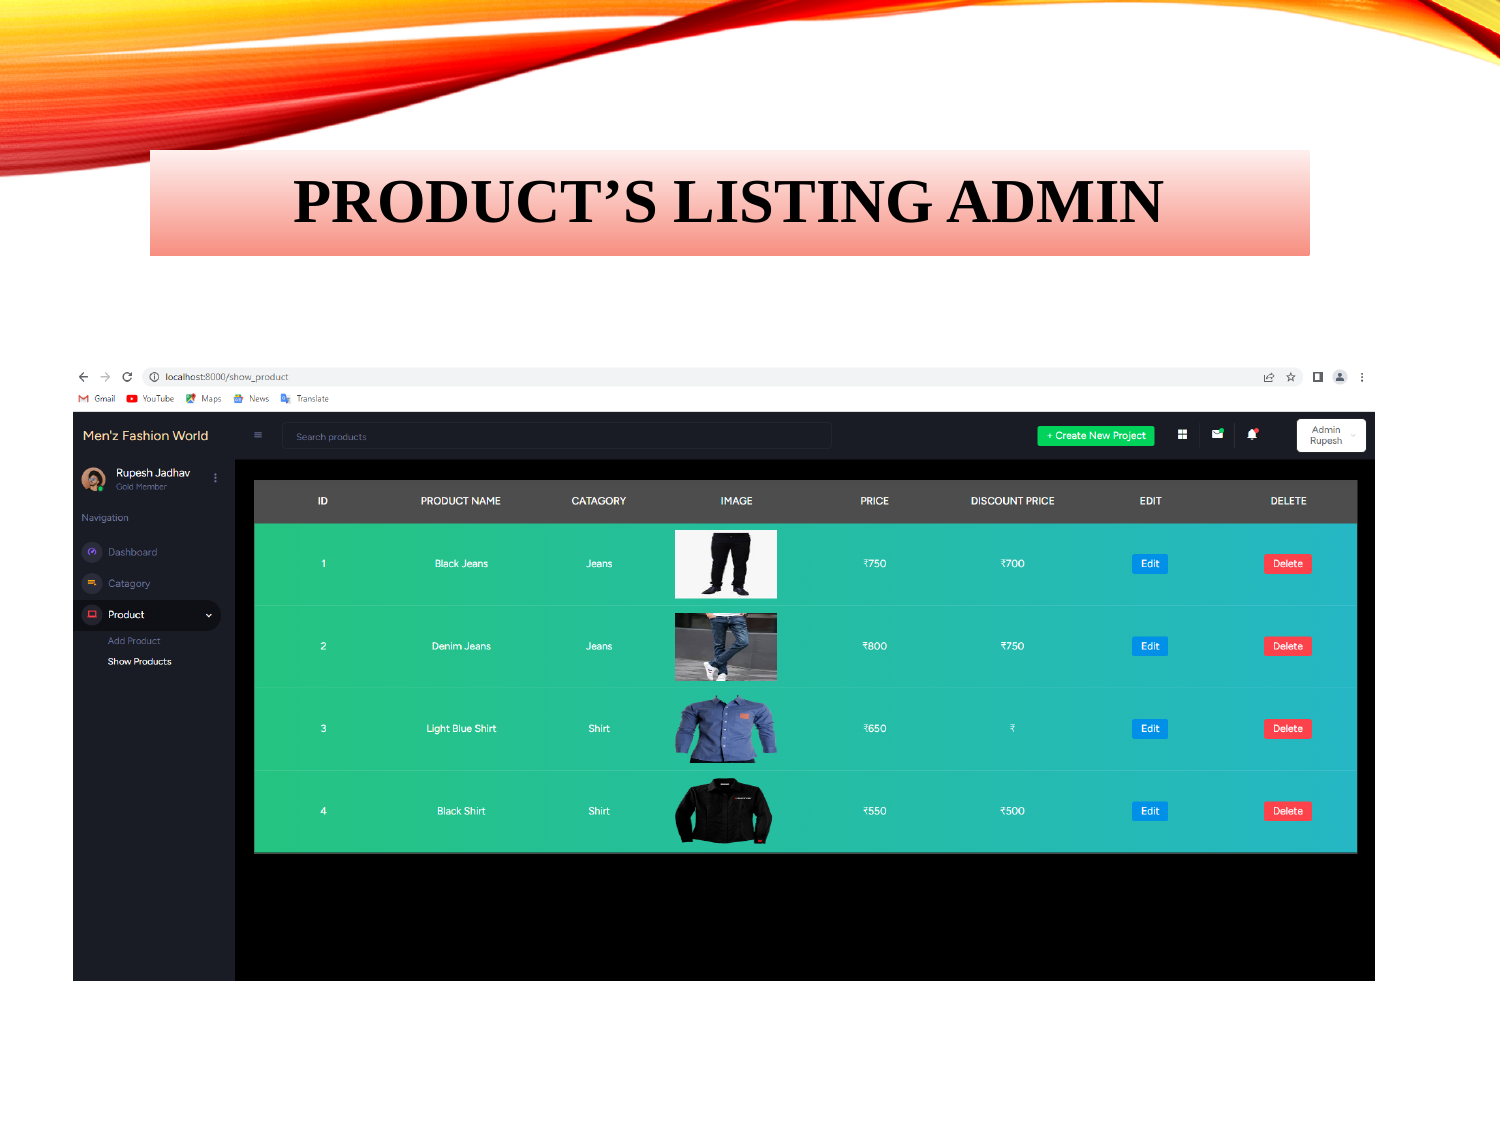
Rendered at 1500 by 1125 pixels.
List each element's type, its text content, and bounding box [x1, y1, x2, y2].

picture [0, 0, 1500, 178]
title Product’s Listing Admin [150, 149, 1310, 256]
picture [73, 365, 1375, 982]
